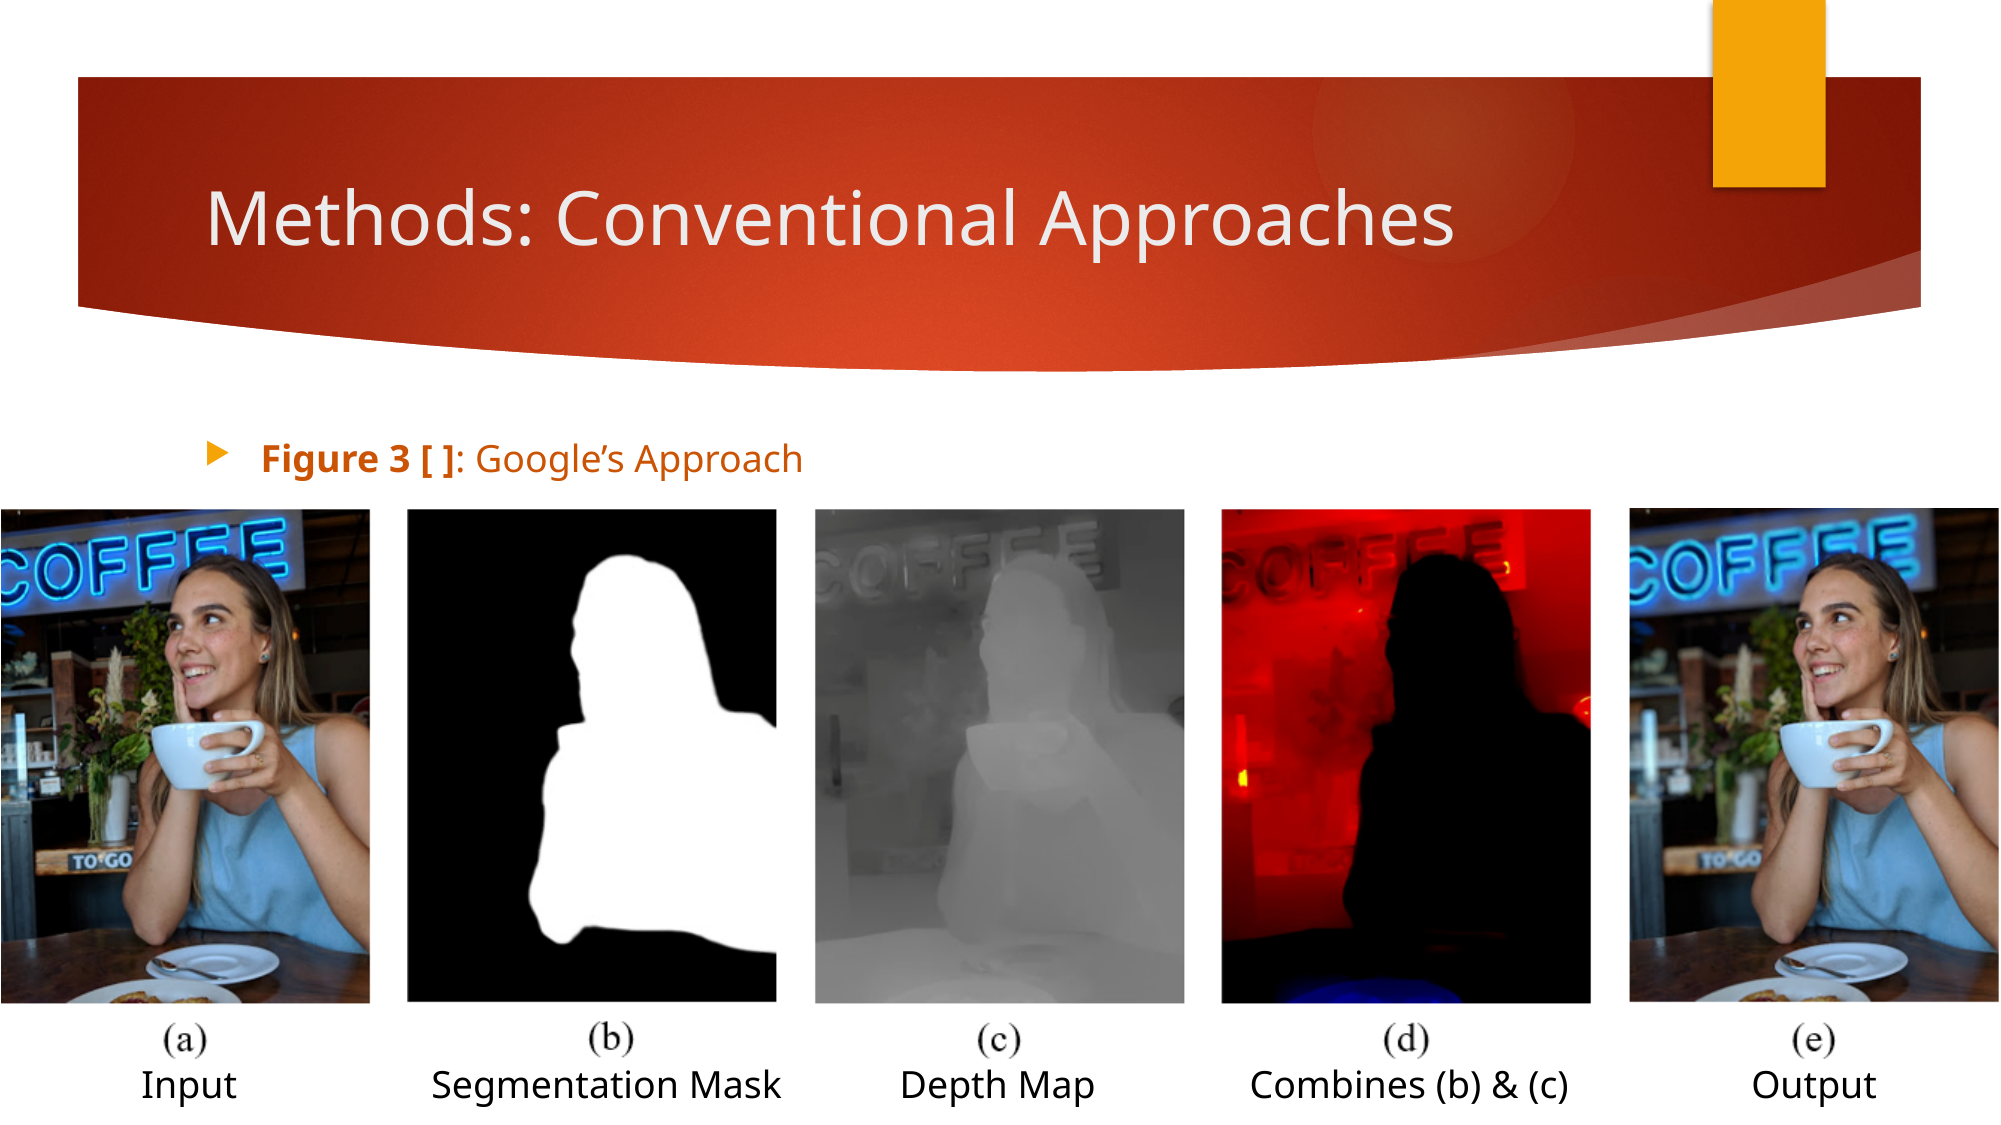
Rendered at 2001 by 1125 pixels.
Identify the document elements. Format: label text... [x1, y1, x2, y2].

list Figure 3 [ ]: Google’s Approach [189, 427, 1627, 506]
text_box Segmentation Mask [411, 1079, 802, 1114]
picture [1, 508, 2000, 1068]
title Methods: Conventional Approaches [189, 155, 1627, 275]
text_box Output [1545, 1079, 2000, 1114]
text_box Depth Map [802, 1079, 1141, 1114]
text_box Combines (b) & (c) [1141, 1079, 1545, 1114]
text_box Input [104, 1079, 274, 1114]
